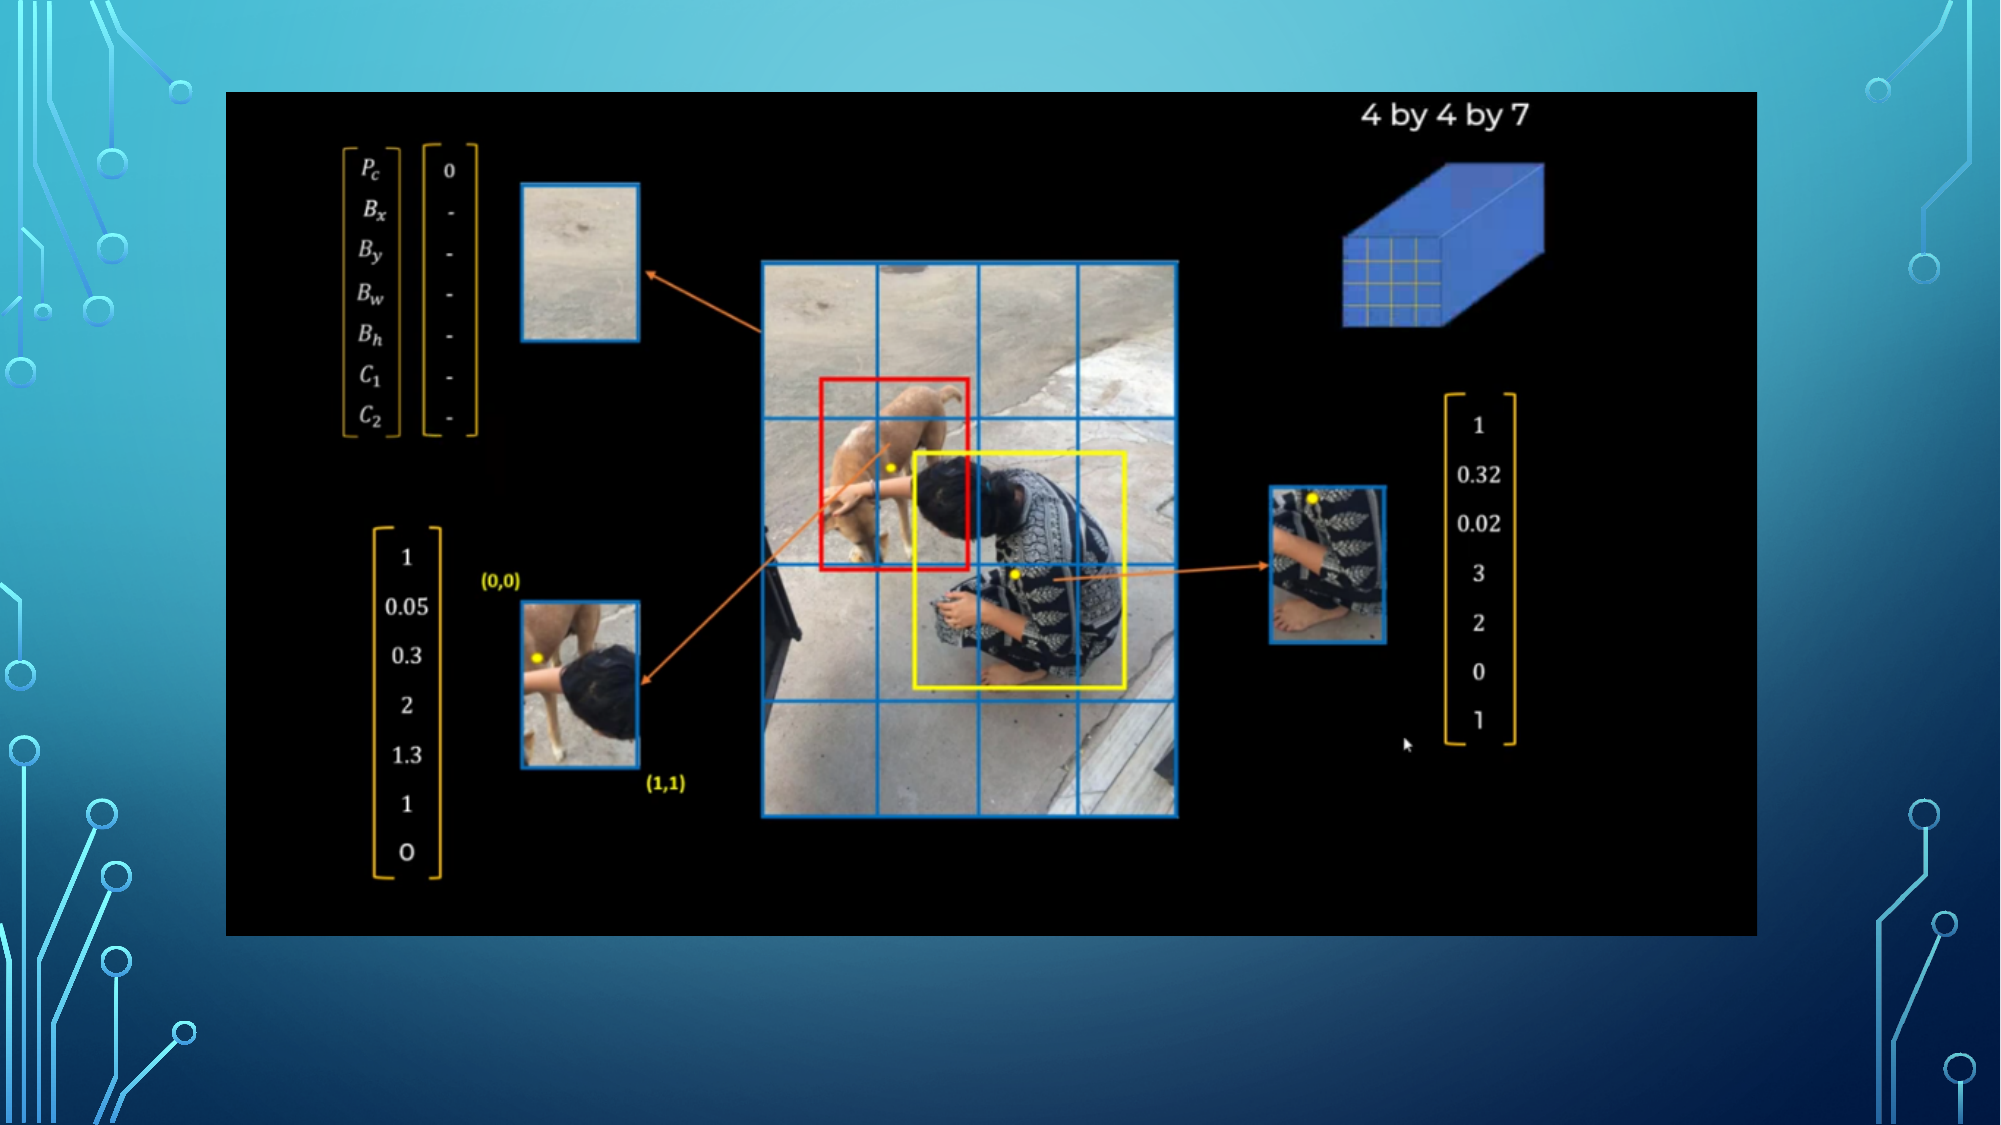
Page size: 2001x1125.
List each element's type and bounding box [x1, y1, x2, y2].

picture [225, 92, 1758, 936]
